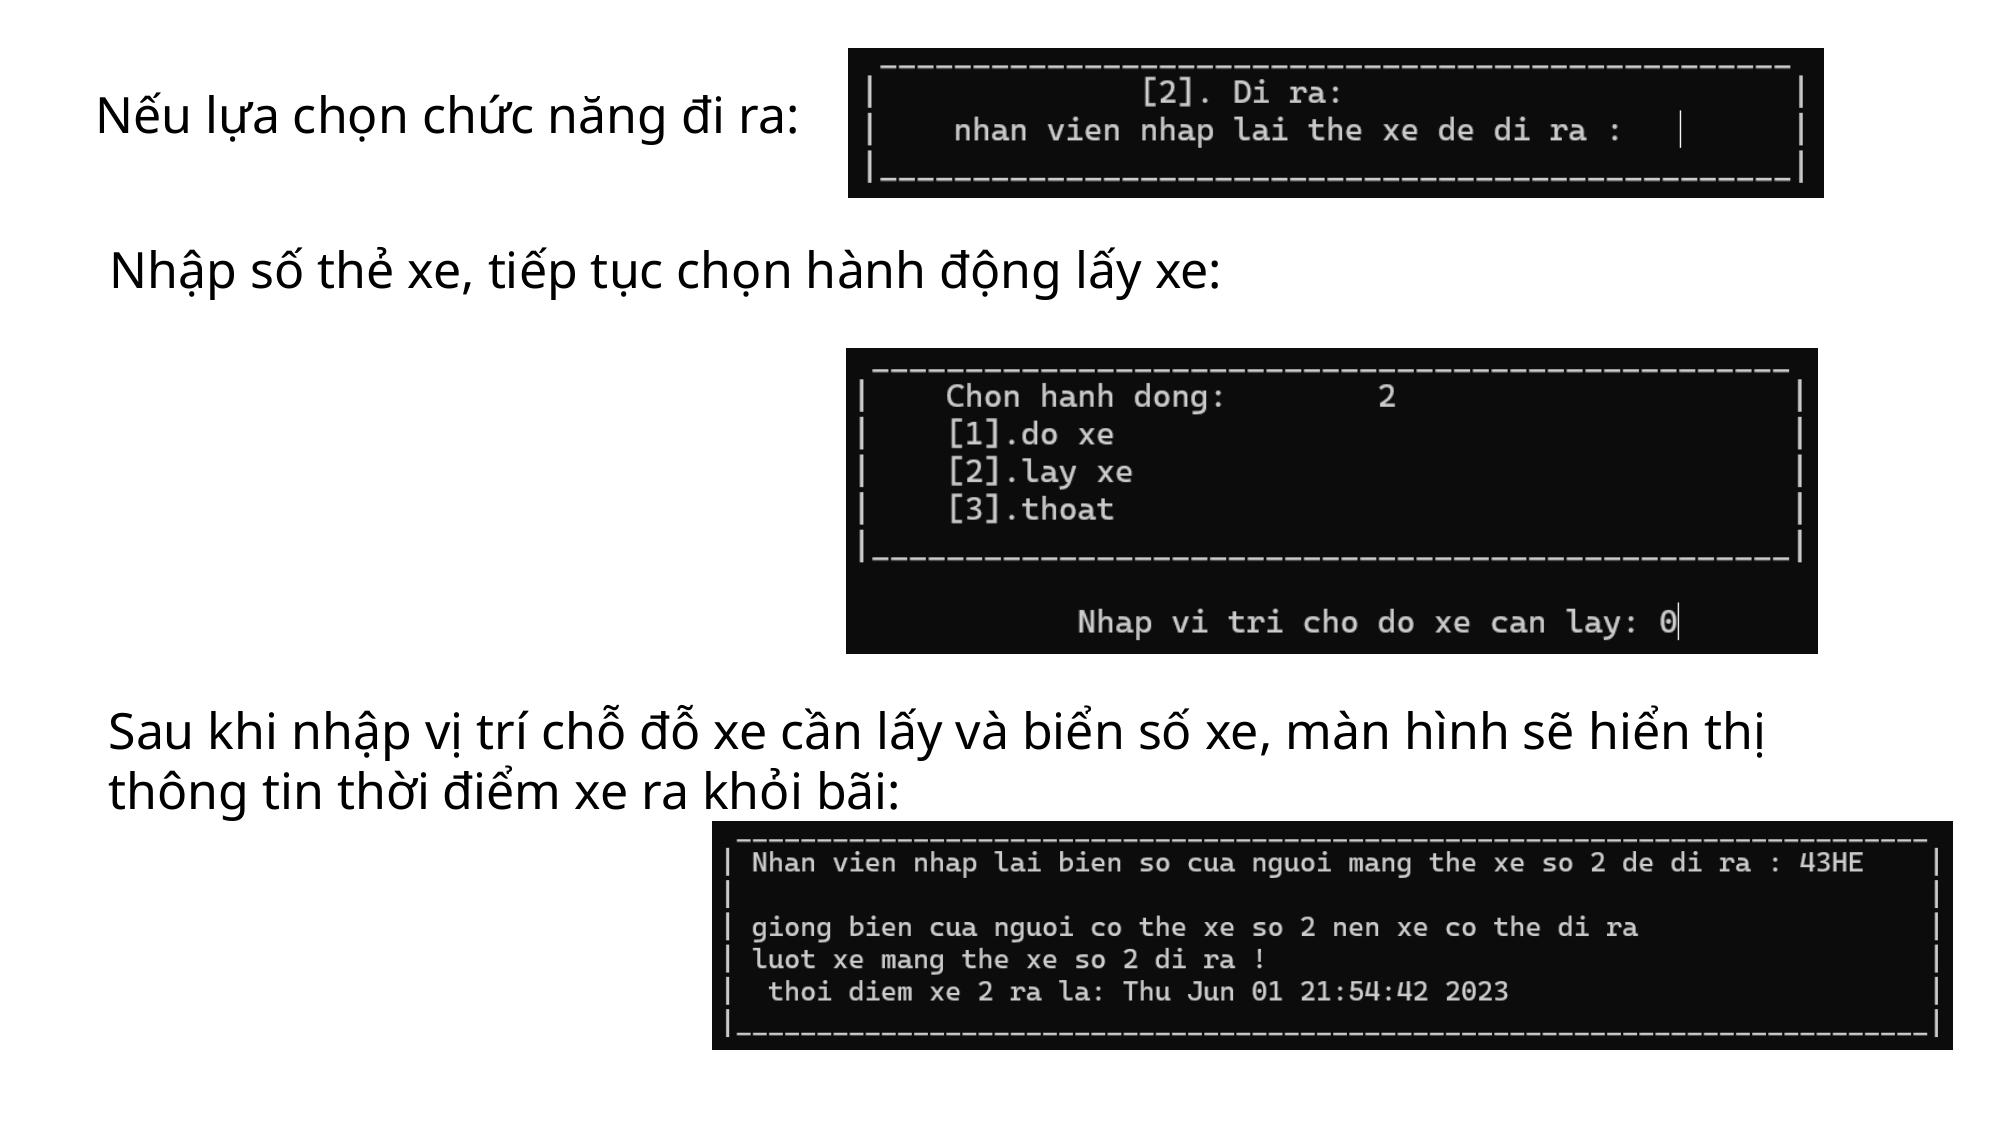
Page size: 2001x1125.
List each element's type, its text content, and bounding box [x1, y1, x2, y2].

text_box [928, 737, 1259, 821]
picture [712, 821, 1953, 1050]
text_box Sau khi nhập vị trí chỗ đỗ xe cần lấy và biển số xe, màn hình sẽ hiển thị thông tin thời điểm xe ra khỏi bãi: [93, 691, 1925, 887]
picture [846, 348, 1818, 654]
text_box Nhập số thẻ xe, tiếp tục chọn hành động lấy xe: [95, 230, 1239, 306]
text_box Nếu lựa chọn chức năng đi ra: [80, 76, 815, 212]
picture [848, 48, 1824, 198]
